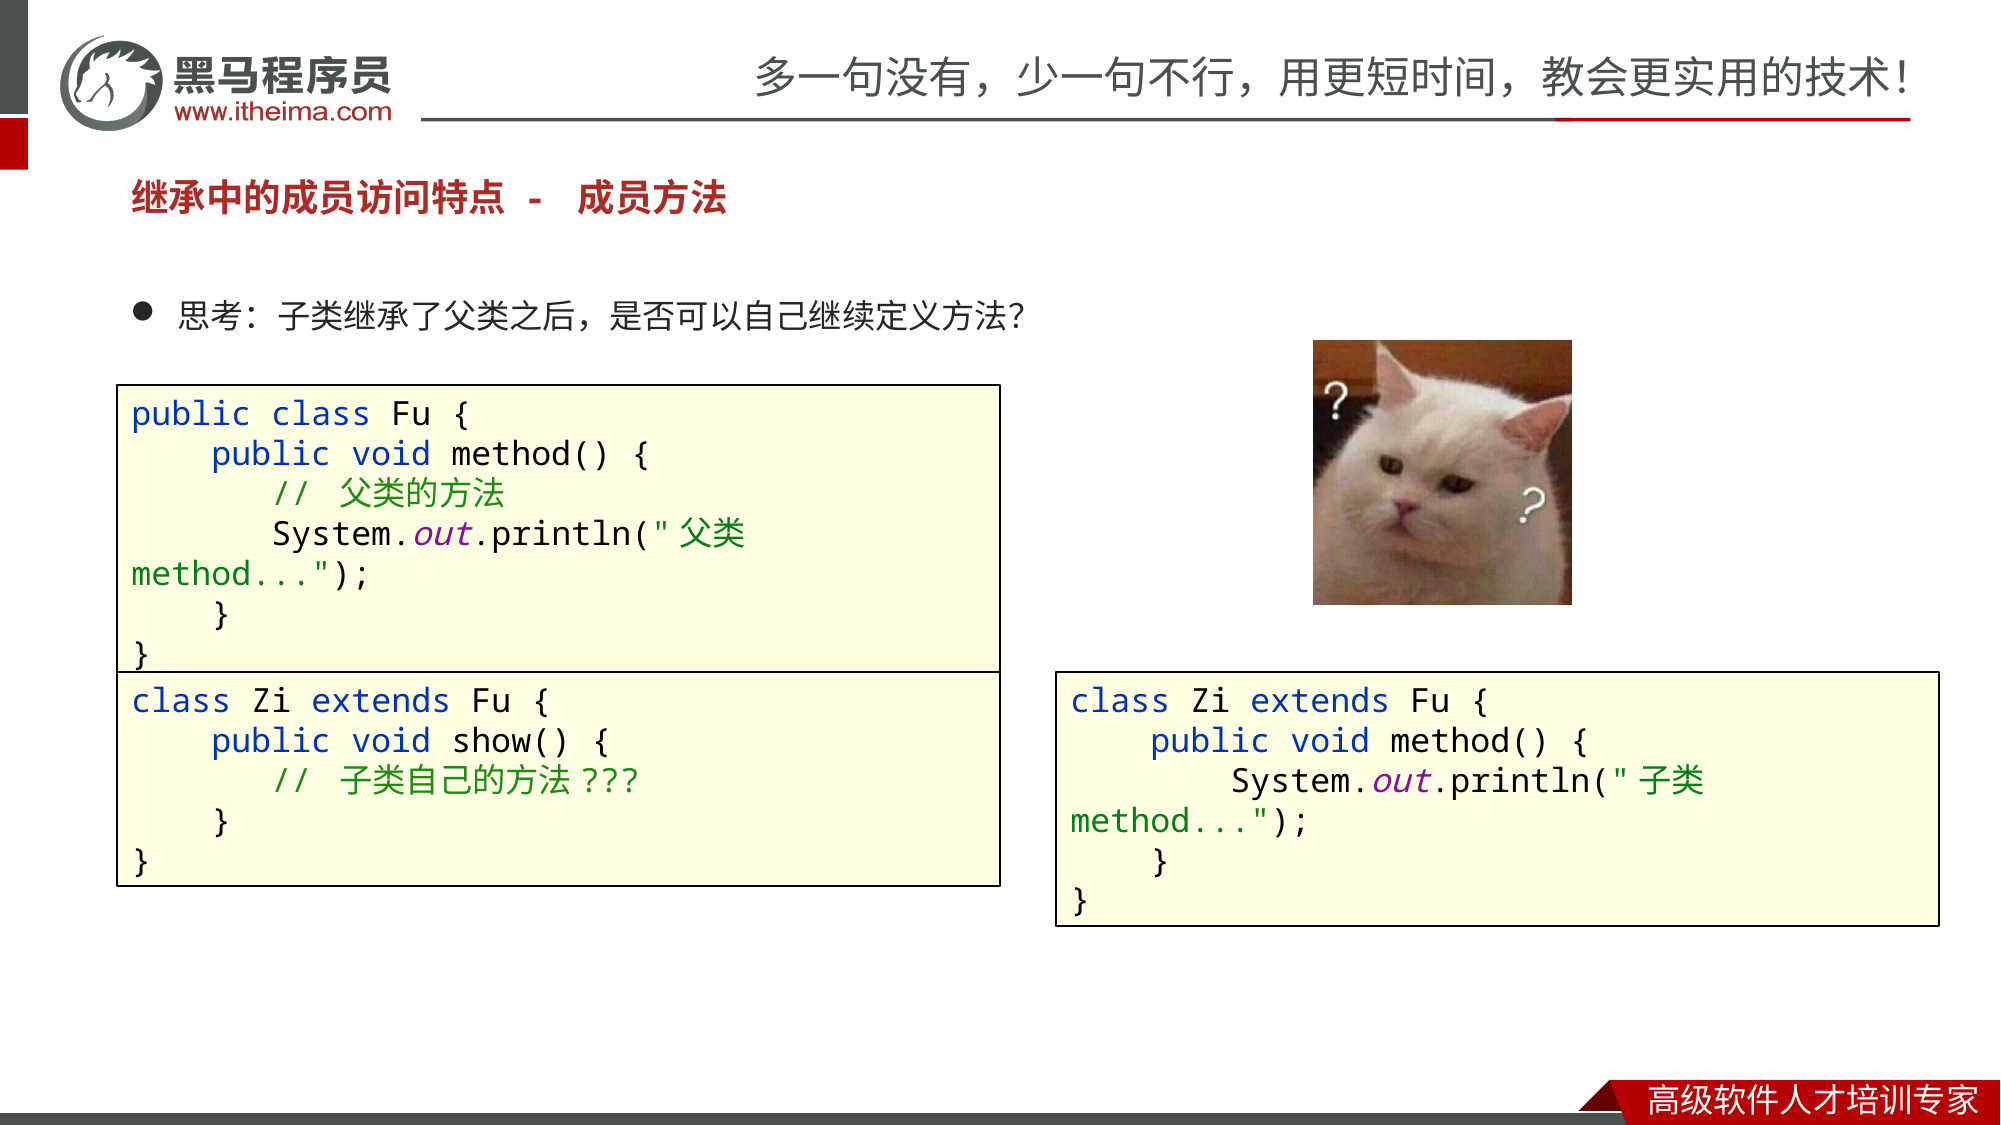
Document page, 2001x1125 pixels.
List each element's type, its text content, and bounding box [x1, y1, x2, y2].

text_box public class Fu { public void method() { // 父类的方法 System.out.println("父类method..."); } } [116, 385, 1000, 671]
picture [1313, 339, 1572, 605]
text_box 继承中的成员访问特点 - 成员方法 [116, 154, 1880, 239]
text_box 思考：子类继承了父类之后，是否可以自己继续定义方法？ [115, 268, 1057, 343]
picture [14, 0, 453, 179]
text_box class Zi extends Fu { public void method() { System.out.println("子类method..."); } } [1055, 671, 1940, 926]
text_box class Zi extends Fu { public void show() { // 子类自己的方法??? } } [116, 671, 1000, 886]
